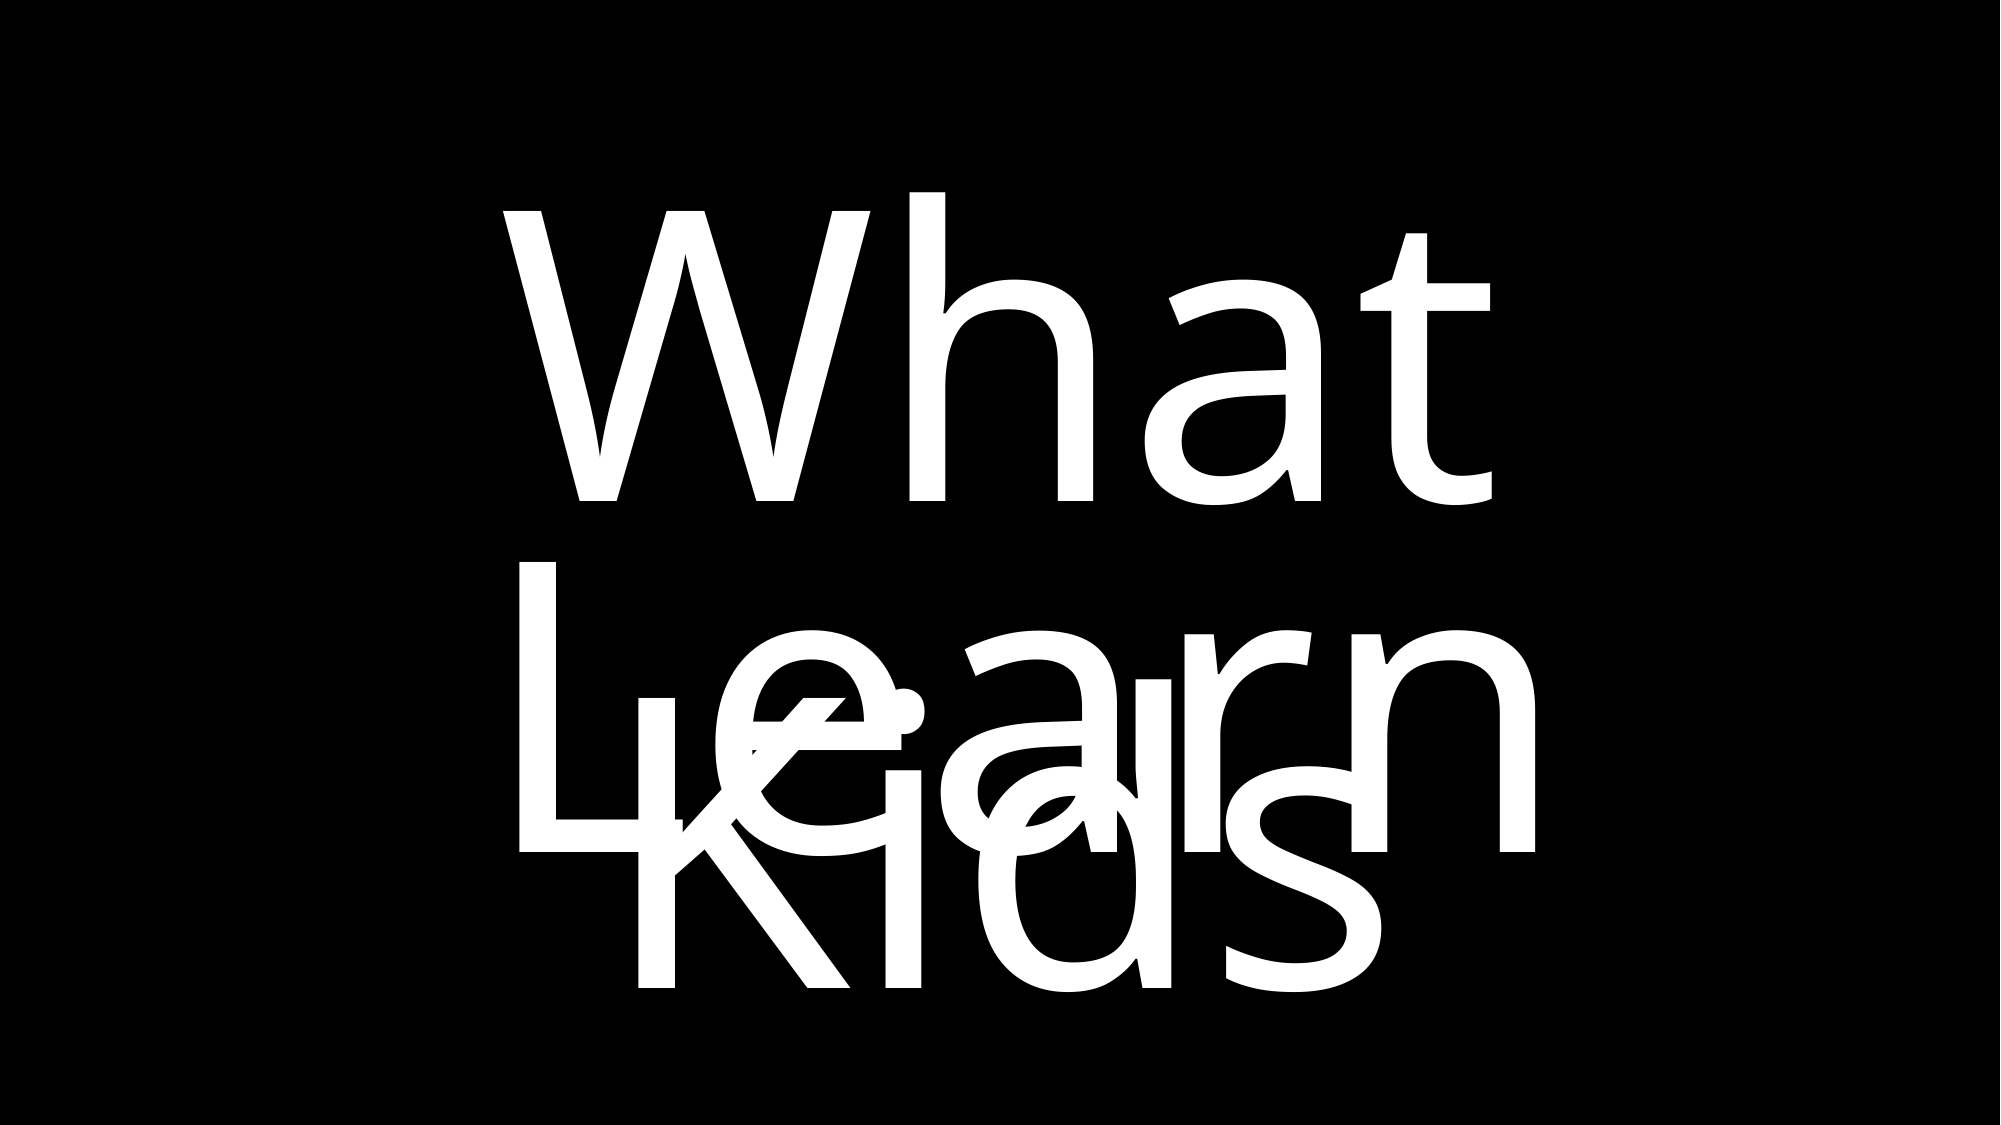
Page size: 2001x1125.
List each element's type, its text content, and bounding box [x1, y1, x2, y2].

text_box Learn [129, 438, 1920, 941]
text_box What Kids [104, 87, 1896, 1078]
